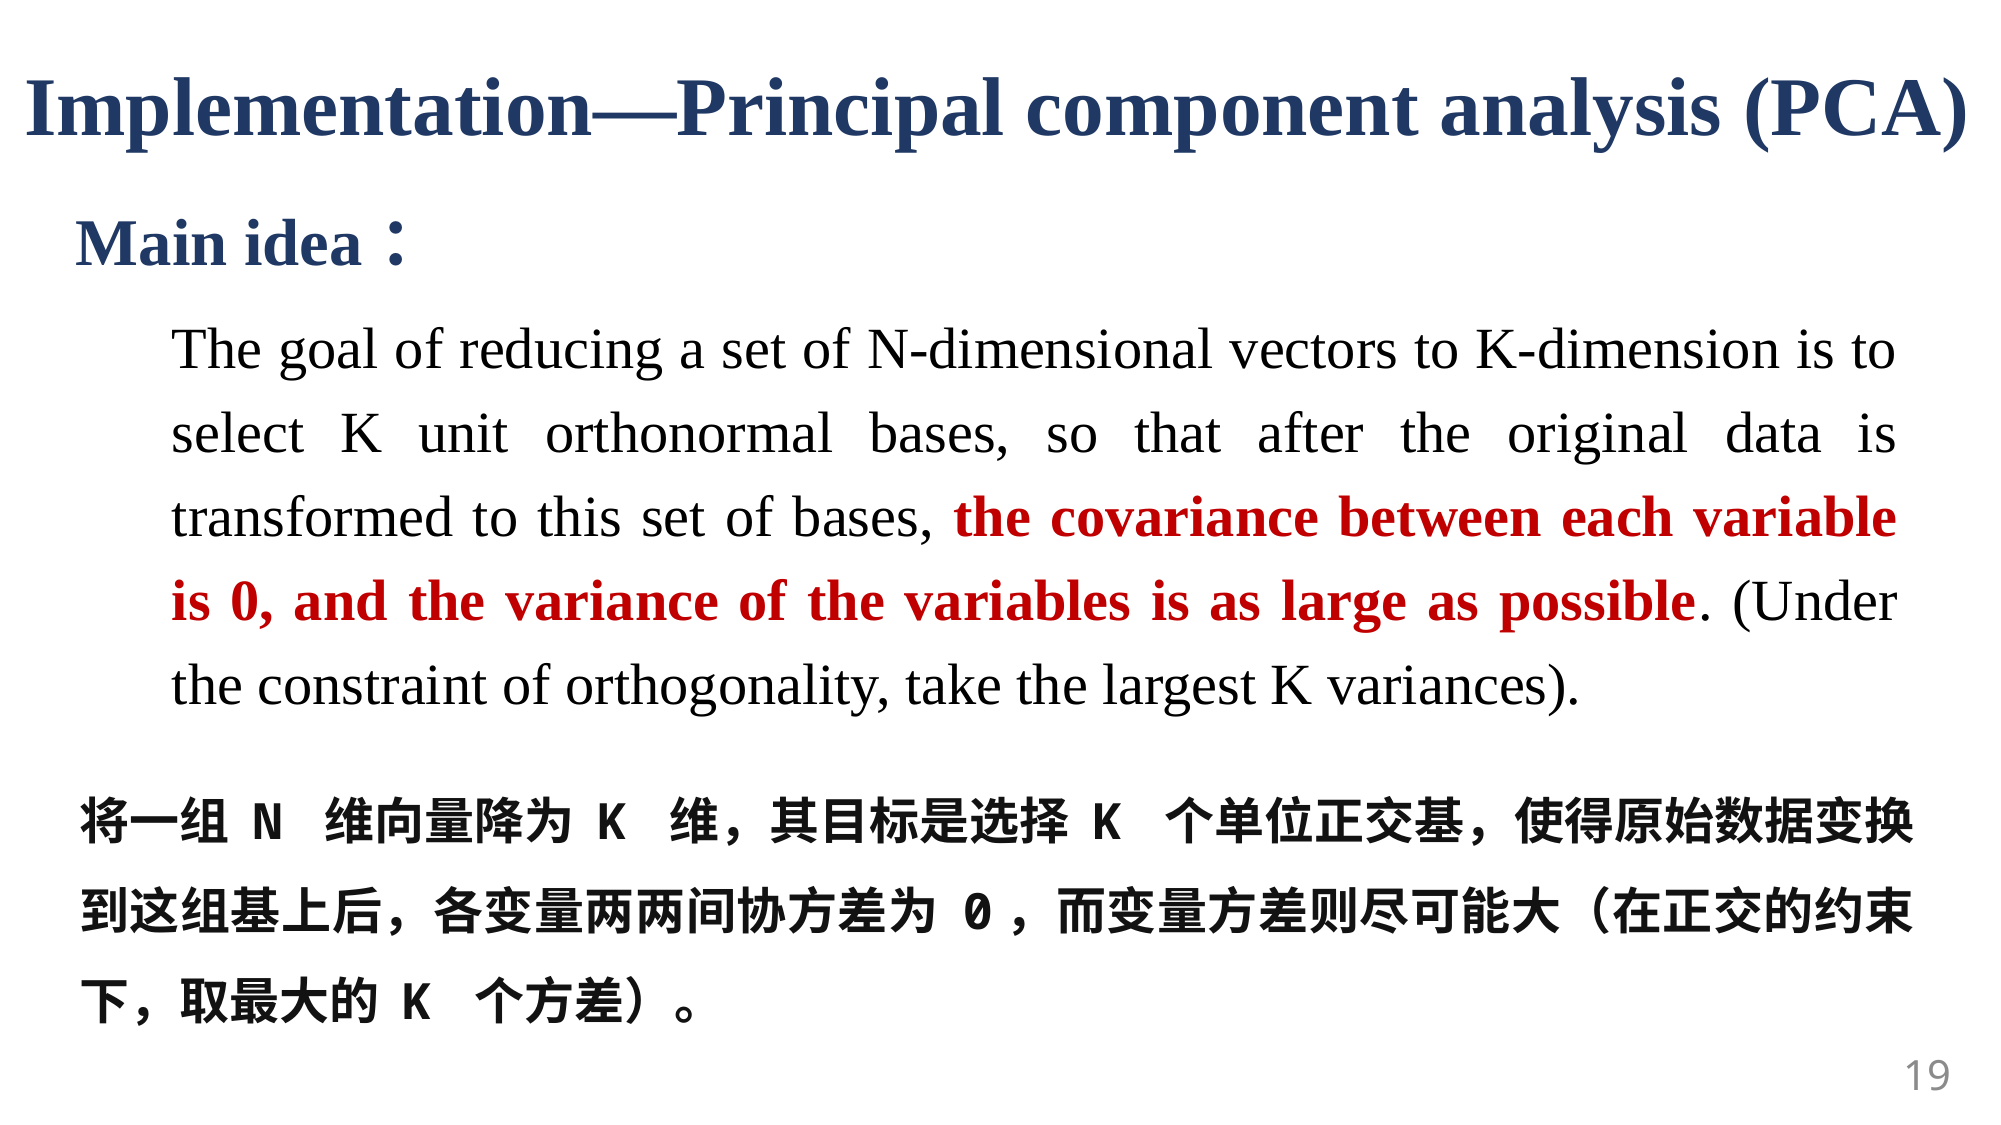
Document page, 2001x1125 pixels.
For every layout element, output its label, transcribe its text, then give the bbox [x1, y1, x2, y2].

text_box 将一组 N 维向量降为 K 维，其目标是选择 K 个单位正交基，使得原始数据变换到这组基上后，各变量两两间协方差为 0，而变量方差则尽可能大（在正交的约束下，取最大的 K 个方差）。 [64, 752, 1930, 1037]
text_box Main idea： [61, 191, 461, 287]
slide_number 19 [1876, 1047, 1967, 1107]
text_box Implementation—Principal component analysis (PCA) [9, 44, 2000, 159]
text_box The goal of reducing a set of N-dimensional vectors to K-dimension is to select K unit orthonormal bases, so that after the original data is transformed to this set of bases, the covariance between each variable is 0, and the variance of the variables is as large as possible. (Under the constraint of orthogonality, take the largest K variances). [157, 288, 1913, 724]
